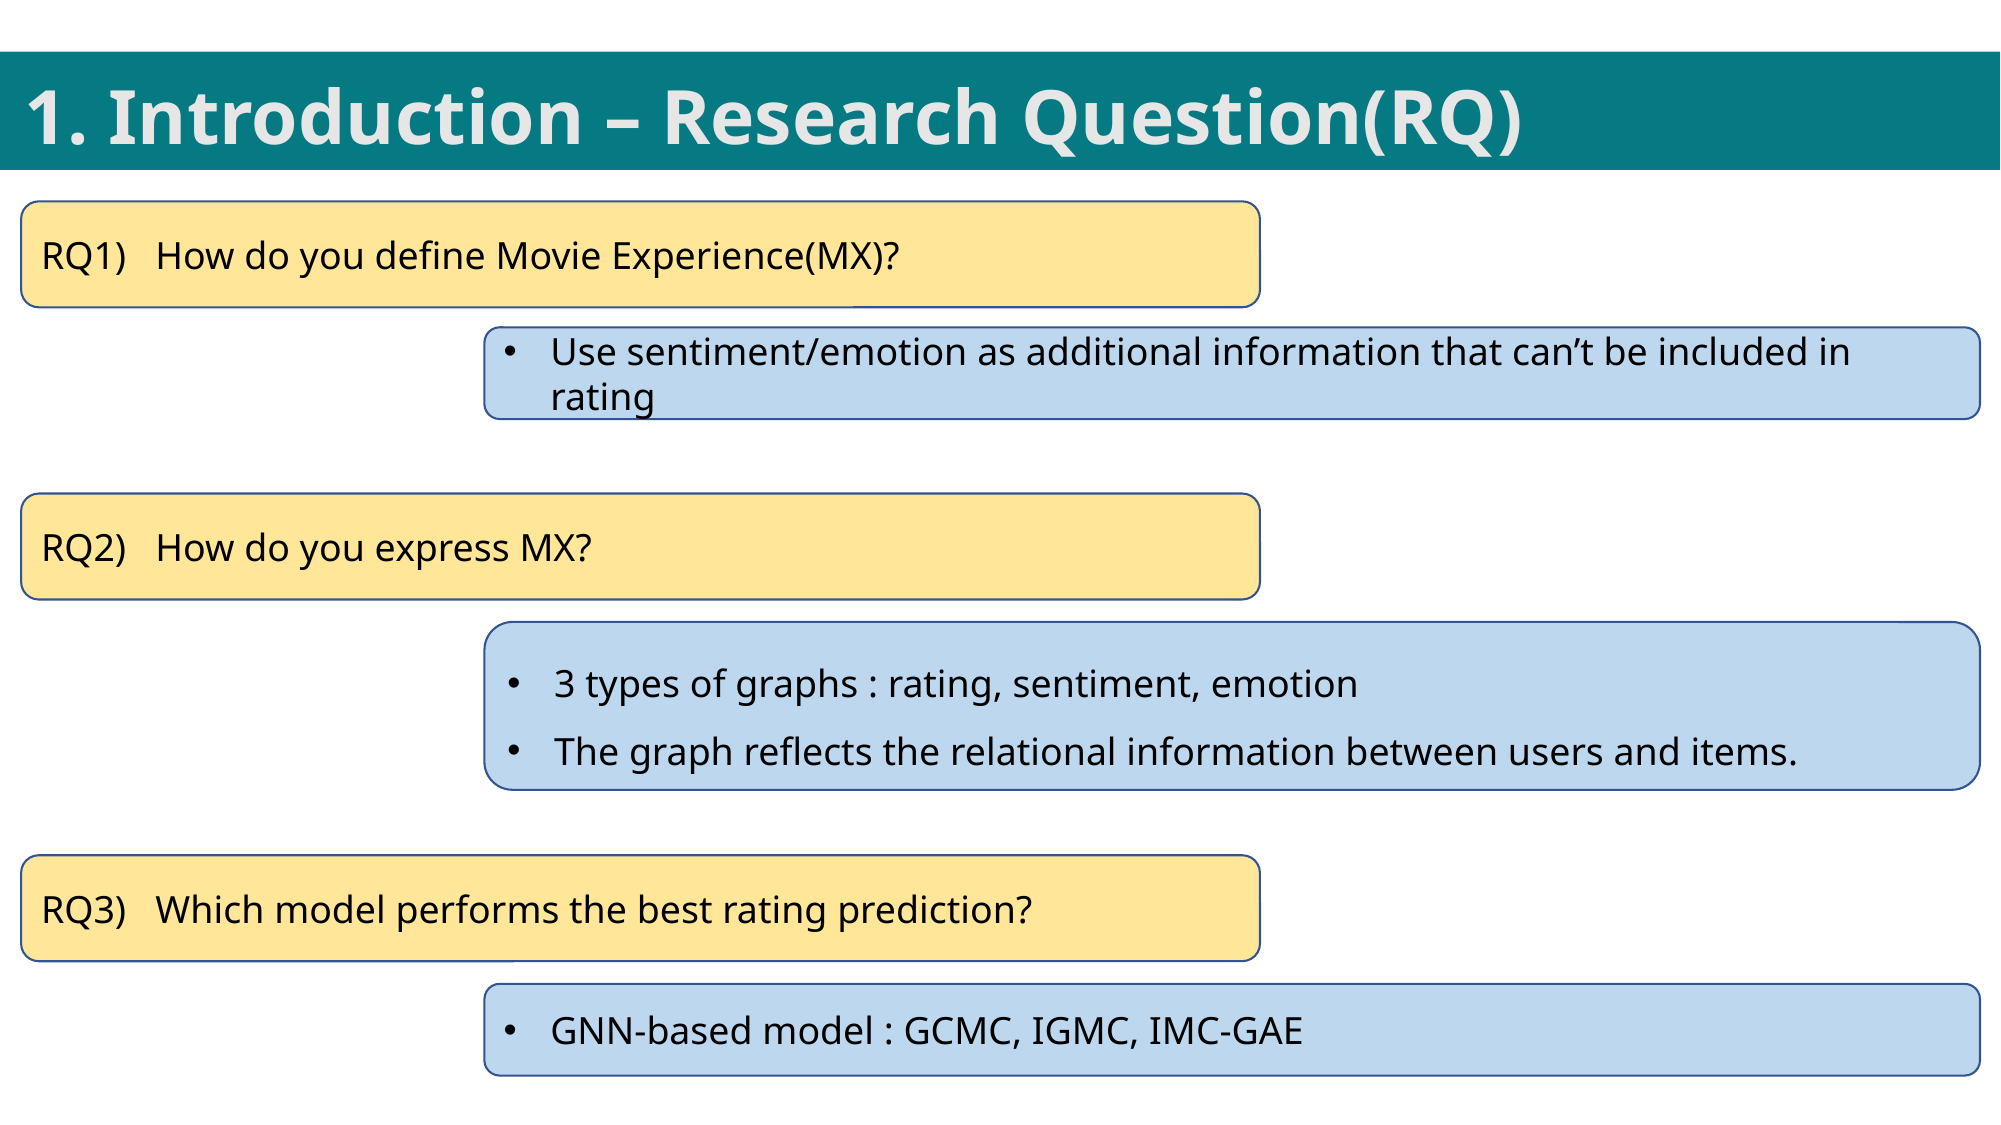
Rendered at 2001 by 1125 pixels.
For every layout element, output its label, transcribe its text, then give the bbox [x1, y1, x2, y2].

text_box 3 types of graphs : rating, sentiment, emotion The graph reflects the relational information between users and items. [483, 620, 1982, 791]
text_box RQ3) Which model performs the best rating prediction? [20, 854, 1262, 963]
text_box 1. Introduction – Research Question(RQ) [10, 17, 2000, 167]
text_box RQ2) How do you express MX? [20, 492, 1262, 601]
text_box Use sentiment/emotion as additional information that can’t be included in rating [483, 326, 1982, 421]
text_box GNN-based model : GCMC, IGMC, IMC-GAE [483, 982, 1982, 1077]
text_box [0, 51, 2000, 171]
text_box RQ1) How do you define Movie Experience(MX)? [20, 200, 1262, 309]
